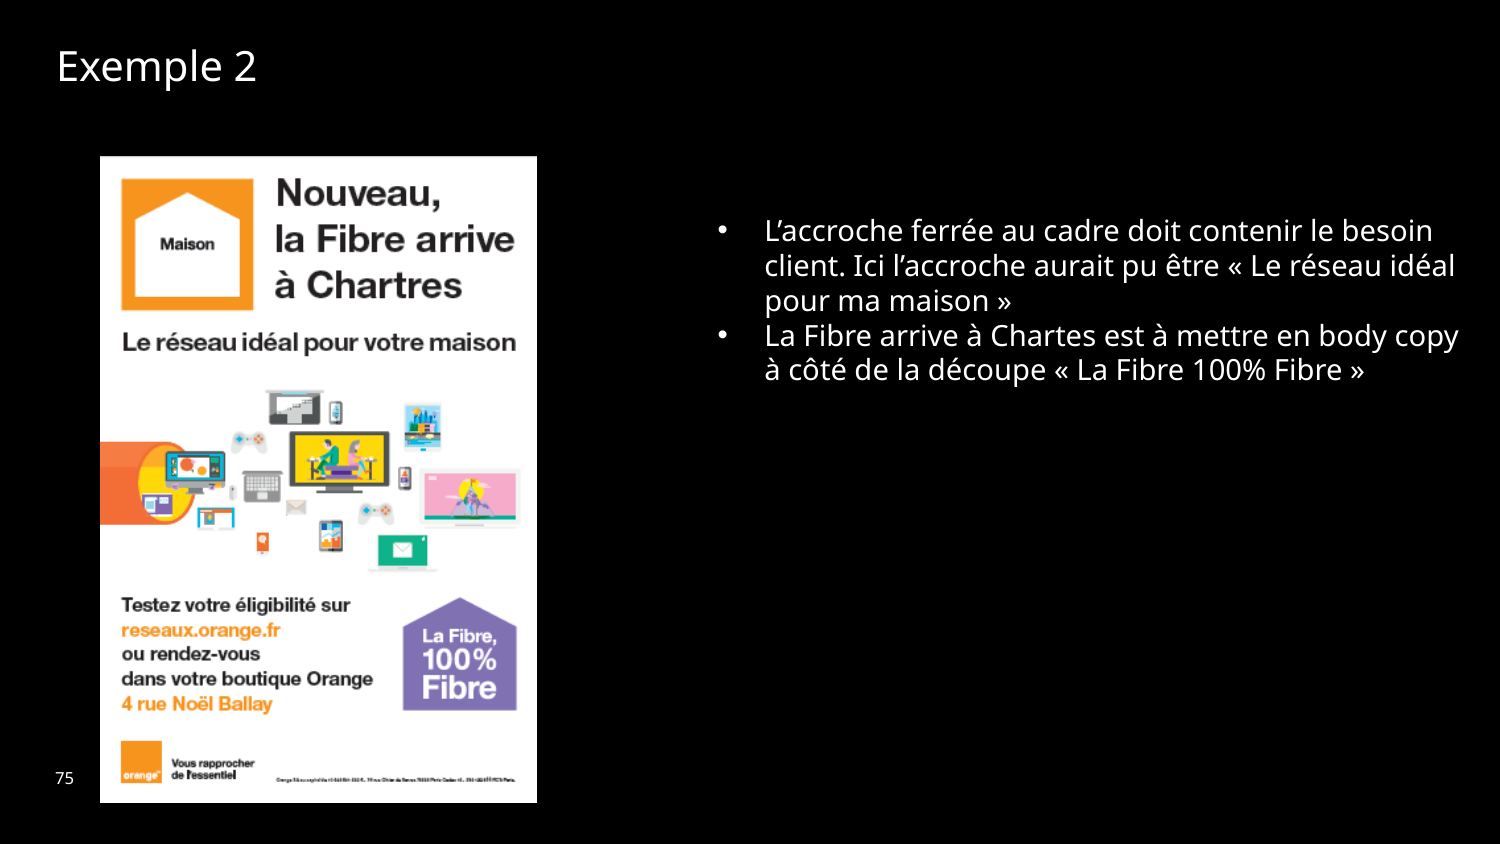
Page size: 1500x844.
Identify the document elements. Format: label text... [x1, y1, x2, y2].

text_box Exemple 2 [41, 32, 809, 97]
picture [100, 156, 537, 803]
text_box L’accroche ferrée au cadre doit contenir le besoin client. Ici l’accroche aurait pu être « Le réseau idéal pour ma maison » La Fibre arrive à Chartes est à mettre en body copy à côté de la découpe « La Fibre 100% Fibre » [702, 204, 1483, 464]
